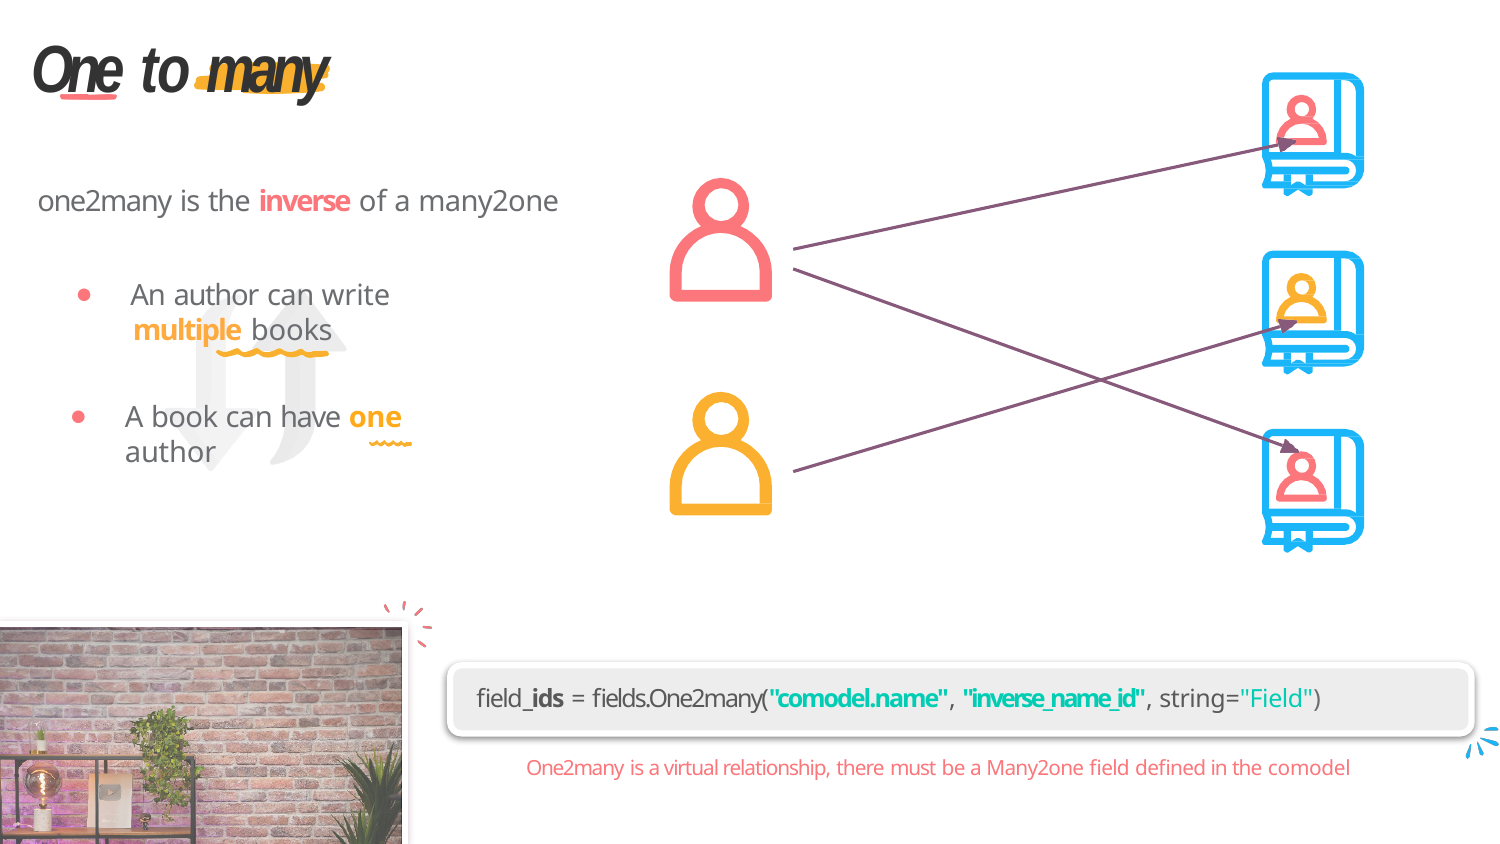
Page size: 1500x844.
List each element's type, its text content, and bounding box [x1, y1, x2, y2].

title One to many [29, 24, 618, 168]
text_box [0, 587, 1500, 844]
picture [60, 94, 117, 100]
picture [193, 61, 330, 95]
picture [369, 439, 412, 447]
text_box [669, 391, 772, 516]
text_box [791, 72, 1365, 553]
picture [164, 288, 348, 471]
text_box [669, 177, 772, 302]
text_box one2many is the inverse of a many2one An author can write multiple books A book can have one author [35, 180, 593, 469]
